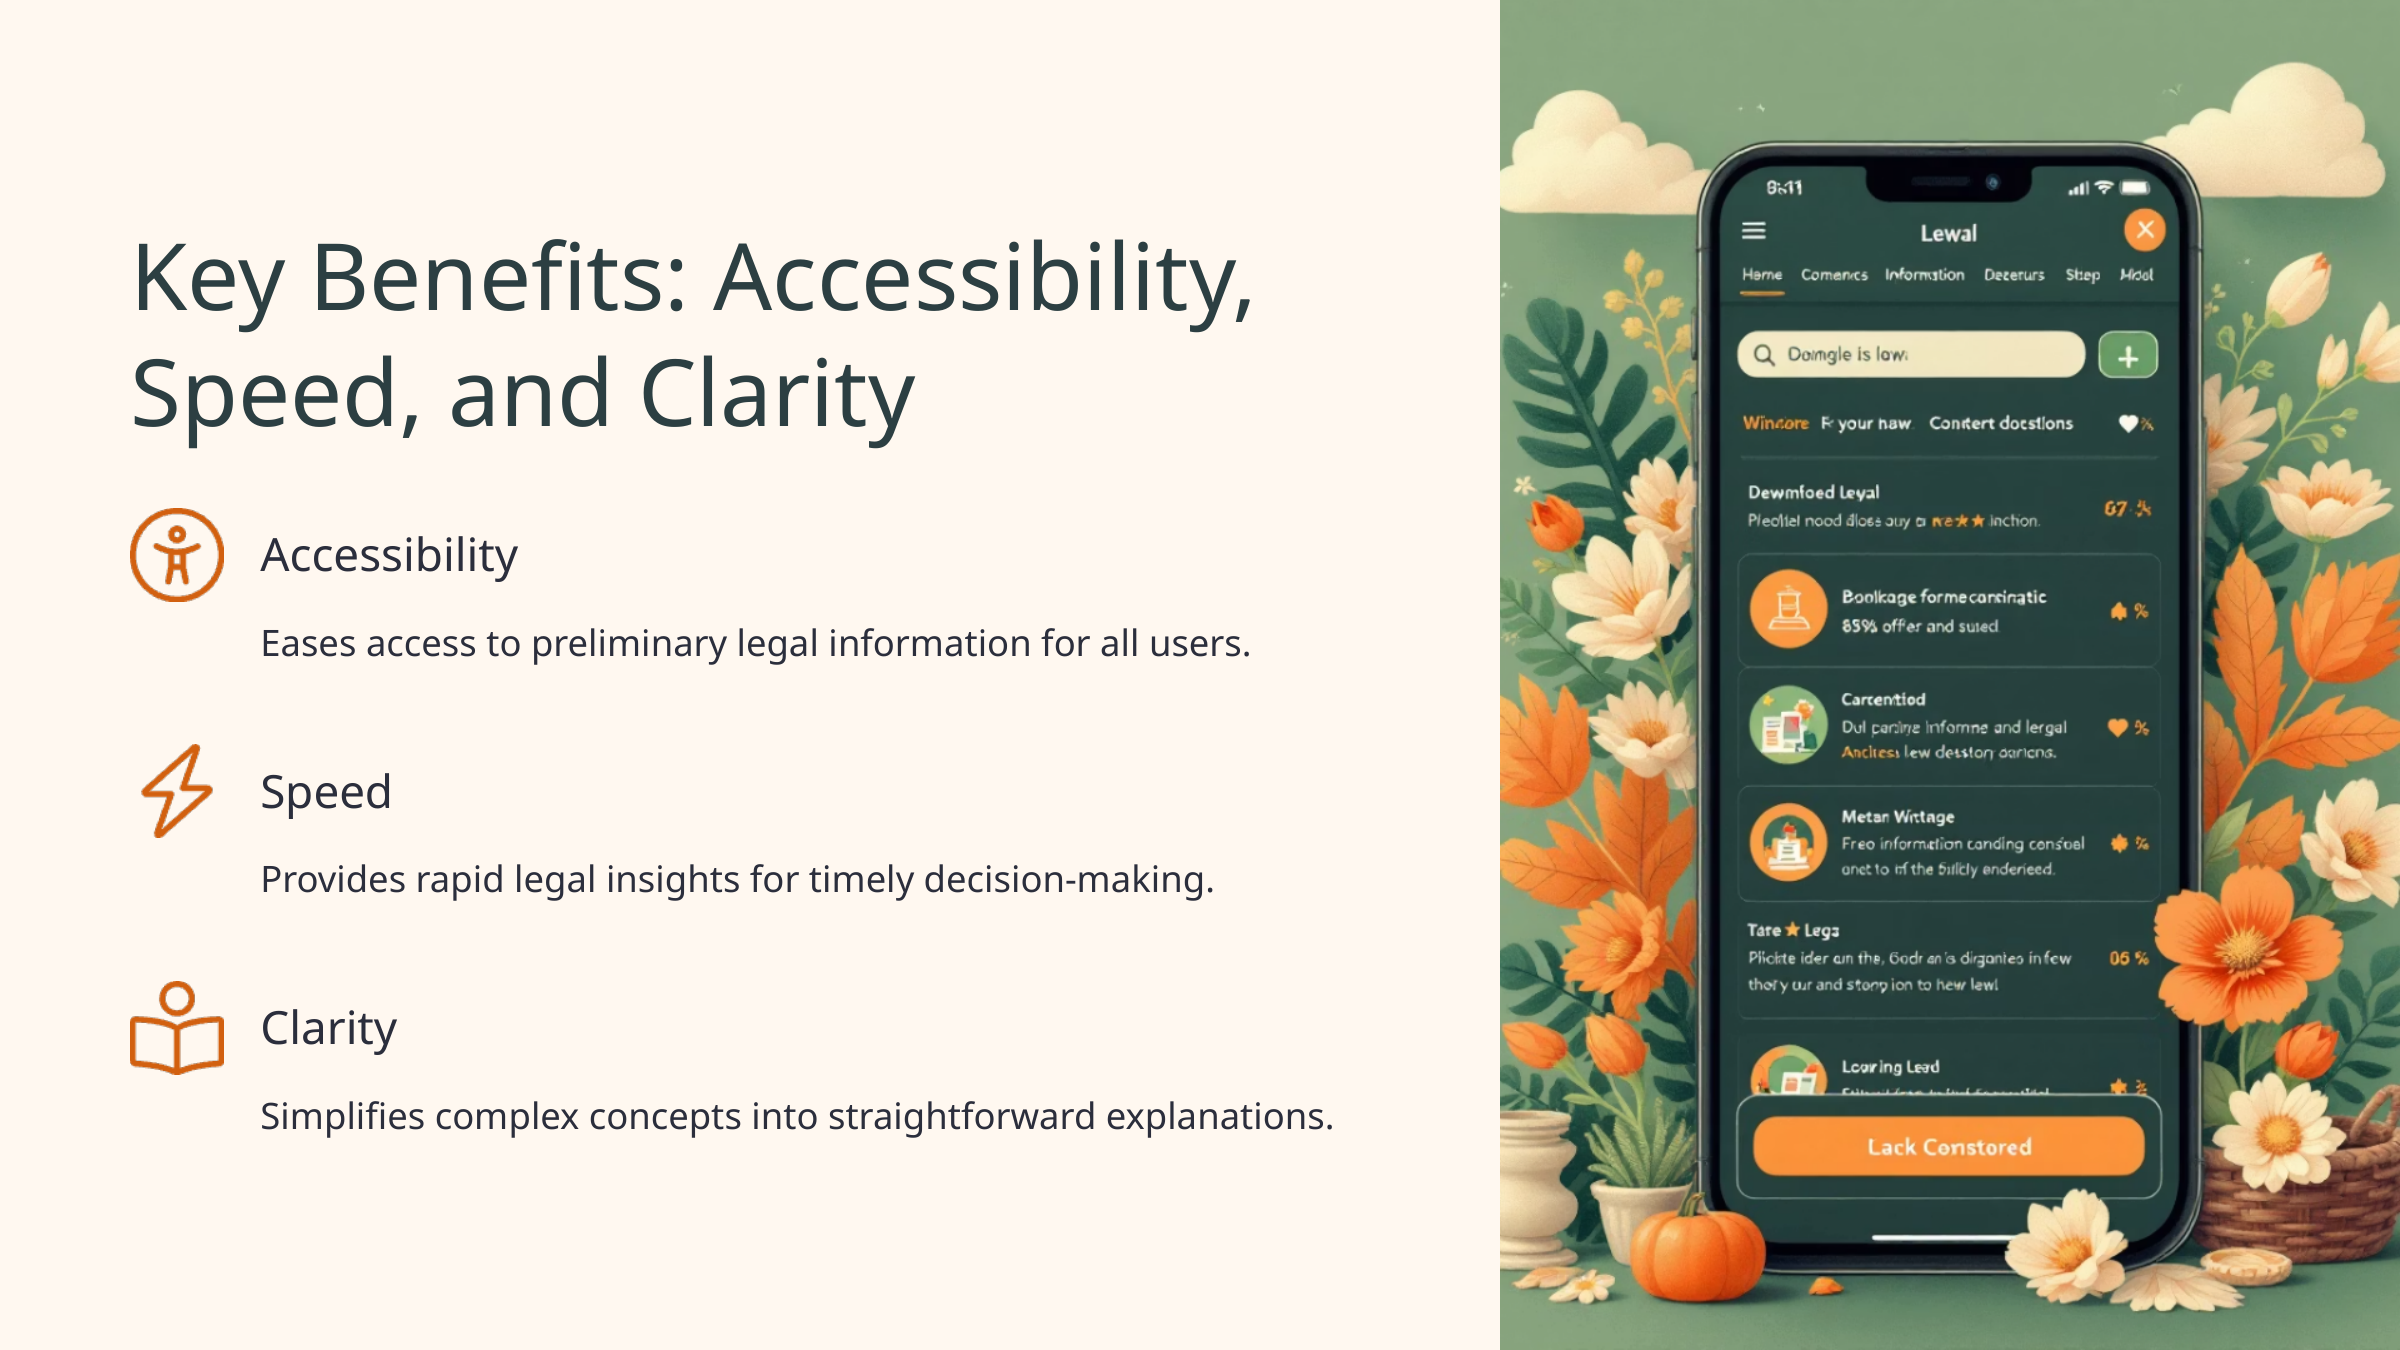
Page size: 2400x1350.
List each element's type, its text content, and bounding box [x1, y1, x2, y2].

picture [130, 744, 224, 838]
text_box Provides rapid legal insights for timely decision-making. [260, 840, 1370, 901]
picture [1499, 0, 2400, 1350]
picture [130, 981, 224, 1075]
text_box Key Benefits: Accessibility, Speed, and Clarity [130, 213, 1370, 446]
text_box Simplifies complex concepts into straightforward explanations. [260, 1077, 1370, 1137]
text_box Accessibility [260, 523, 726, 582]
text_box Clarity [260, 996, 726, 1055]
text_box Eases access to preliminary legal information for all users. [260, 604, 1370, 664]
picture [130, 508, 224, 602]
text_box Speed [260, 760, 726, 819]
